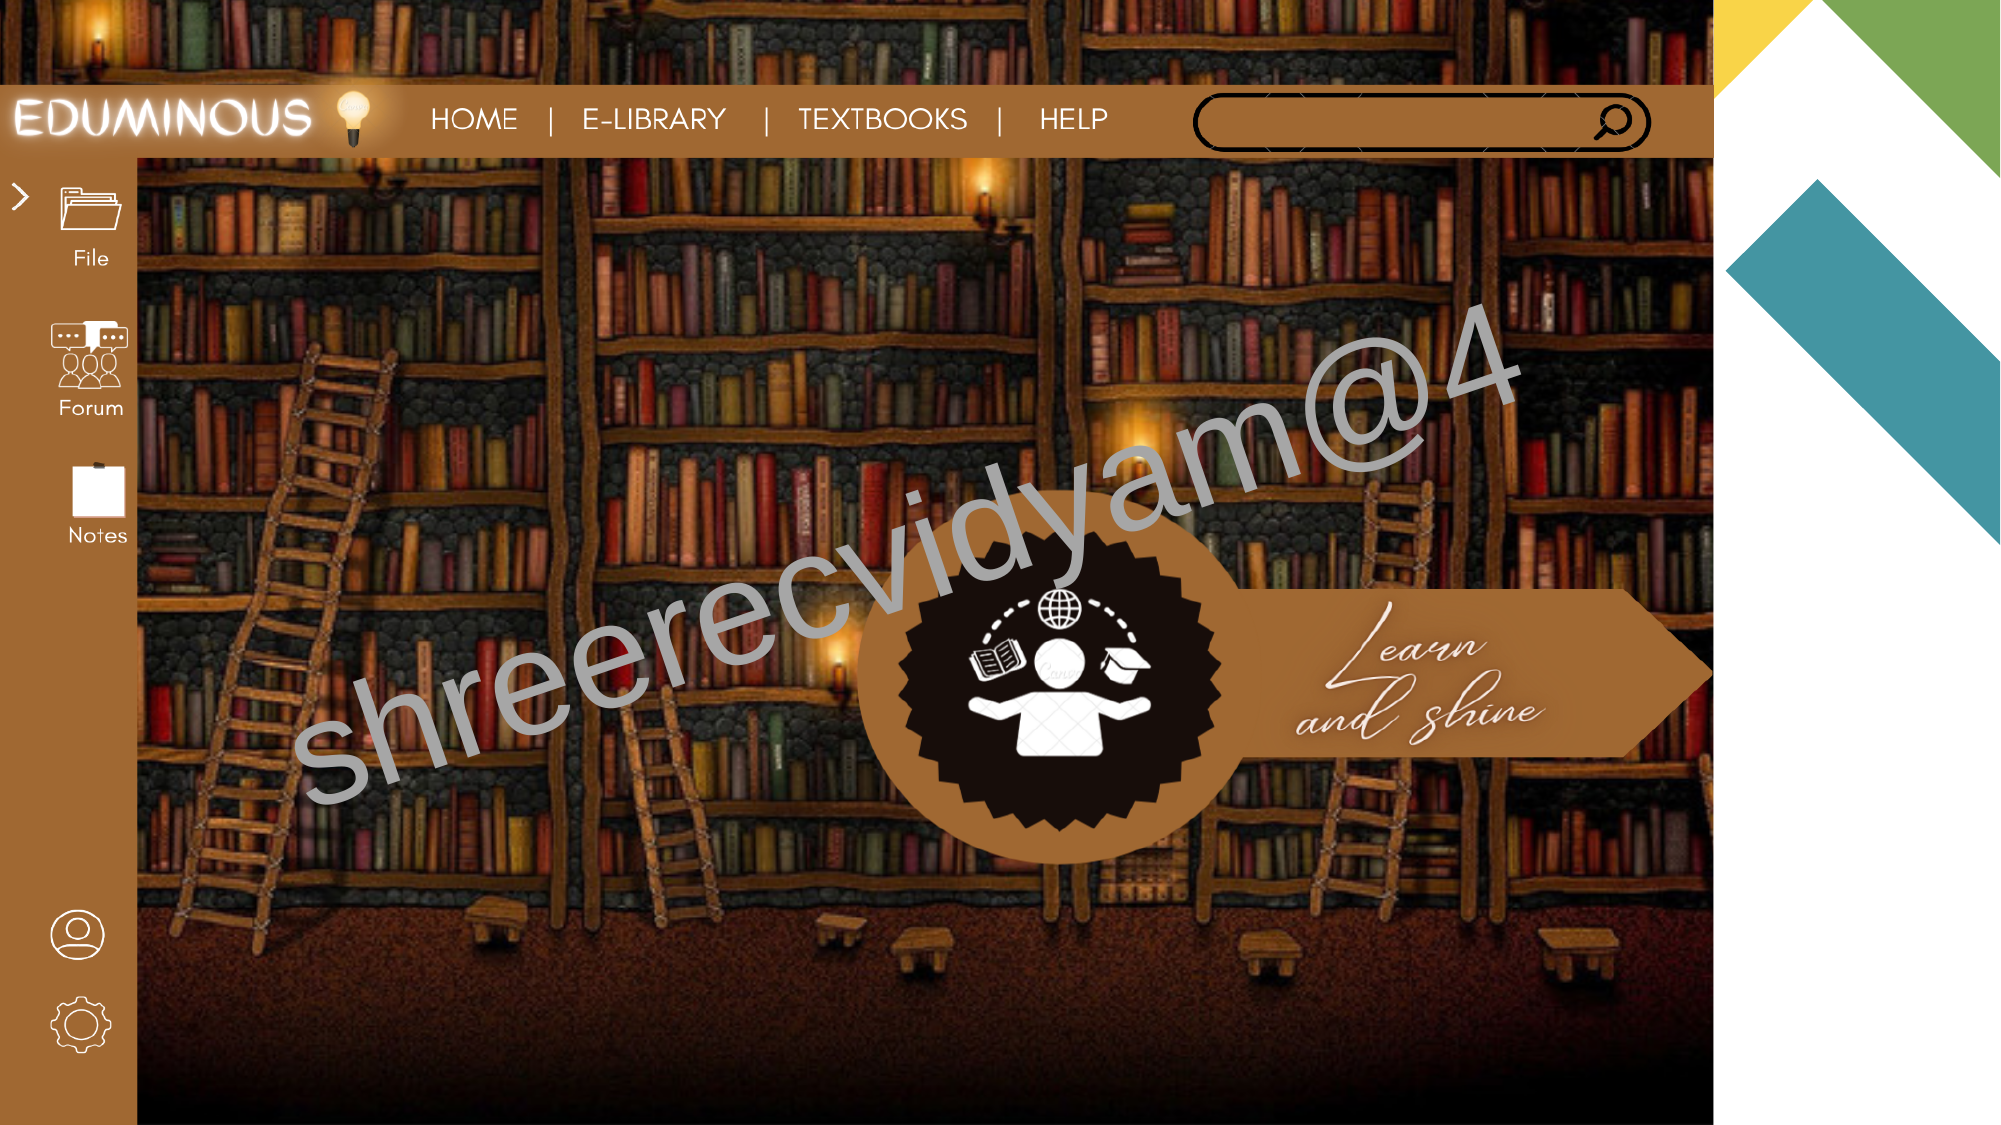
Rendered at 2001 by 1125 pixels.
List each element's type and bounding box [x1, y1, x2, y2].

picture [0, 0, 1714, 1125]
